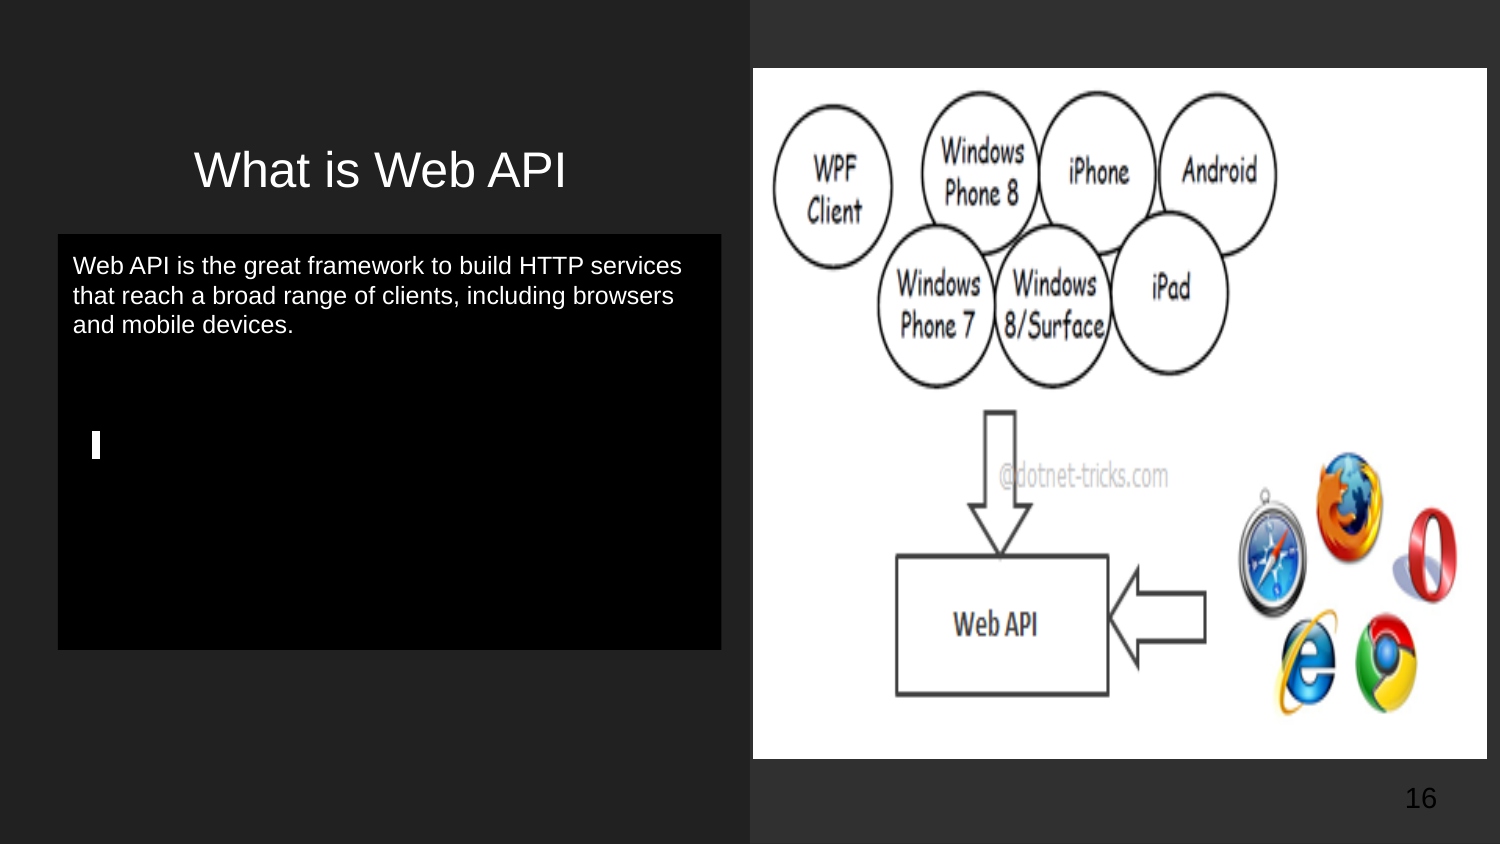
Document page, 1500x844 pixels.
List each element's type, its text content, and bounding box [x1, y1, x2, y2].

title What is Web API [49, 68, 713, 213]
picture [753, 68, 1487, 759]
slide_number ‹#› [1389, 766, 1480, 830]
subtitle Web API is the great framework to build HTTP services that reach a broad range of clients, including browsers and mobile devices. s. [57, 234, 722, 650]
